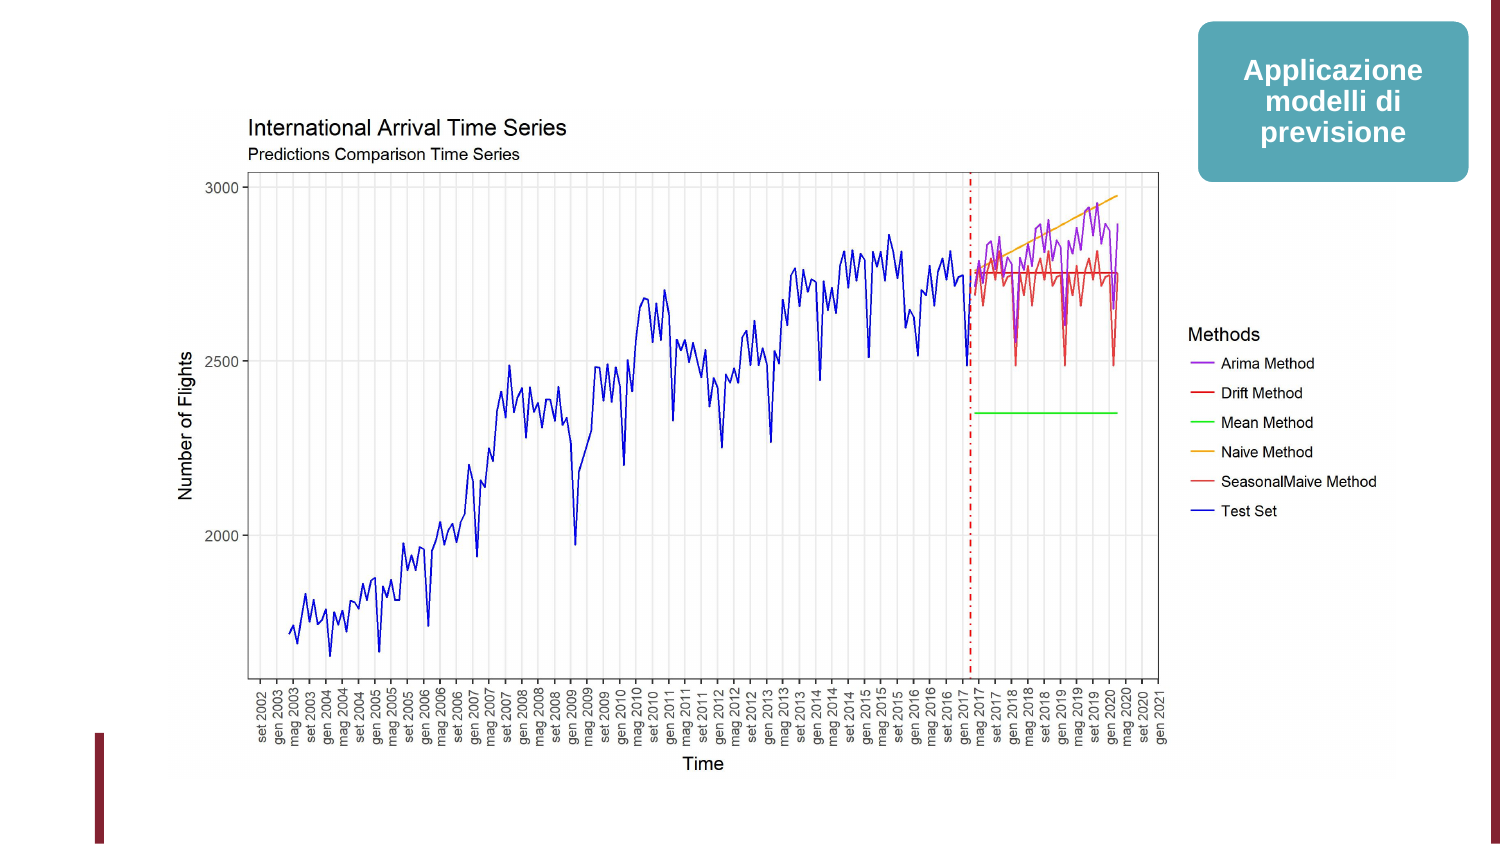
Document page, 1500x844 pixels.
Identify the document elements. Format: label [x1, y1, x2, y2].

text_box [1195, 19, 1471, 185]
picture [167, 109, 1396, 779]
